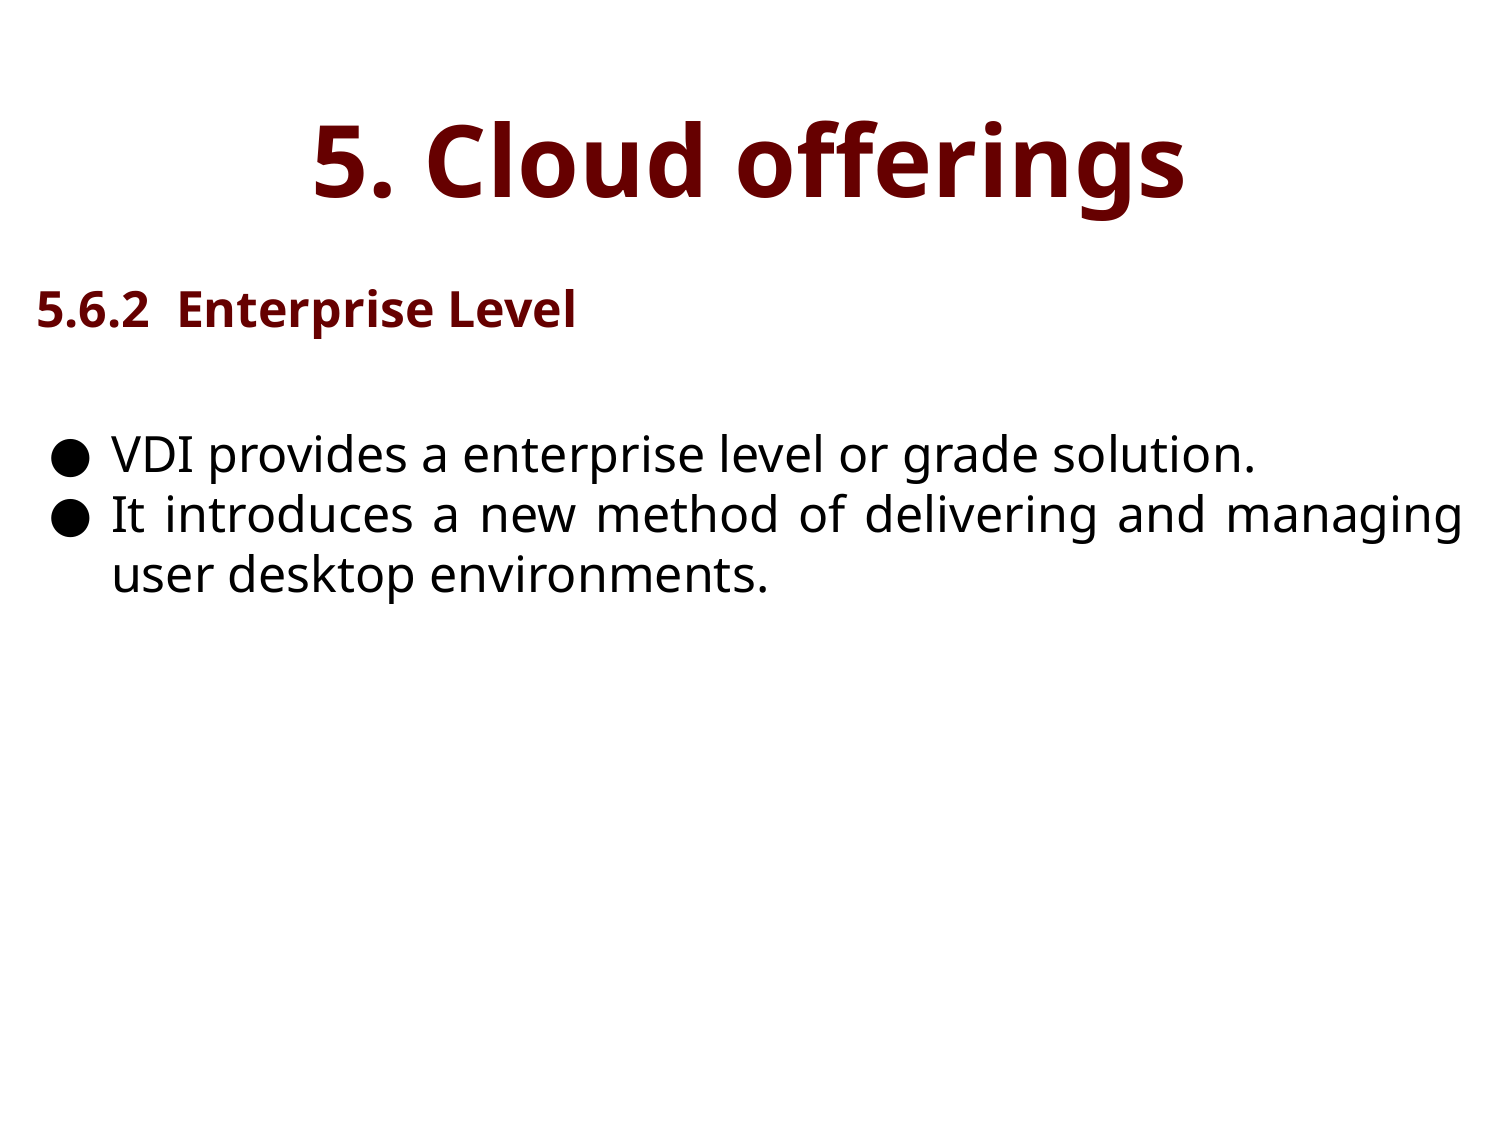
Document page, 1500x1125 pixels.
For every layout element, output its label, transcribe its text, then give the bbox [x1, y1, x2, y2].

title 5. Cloud offerings [75, 45, 1425, 233]
list 5.6.2 Enterprise Level VDI provides a enterprise level or grade solution. It introduces a new method of delivering and managing user desktop environments. [21, 262, 1481, 1104]
